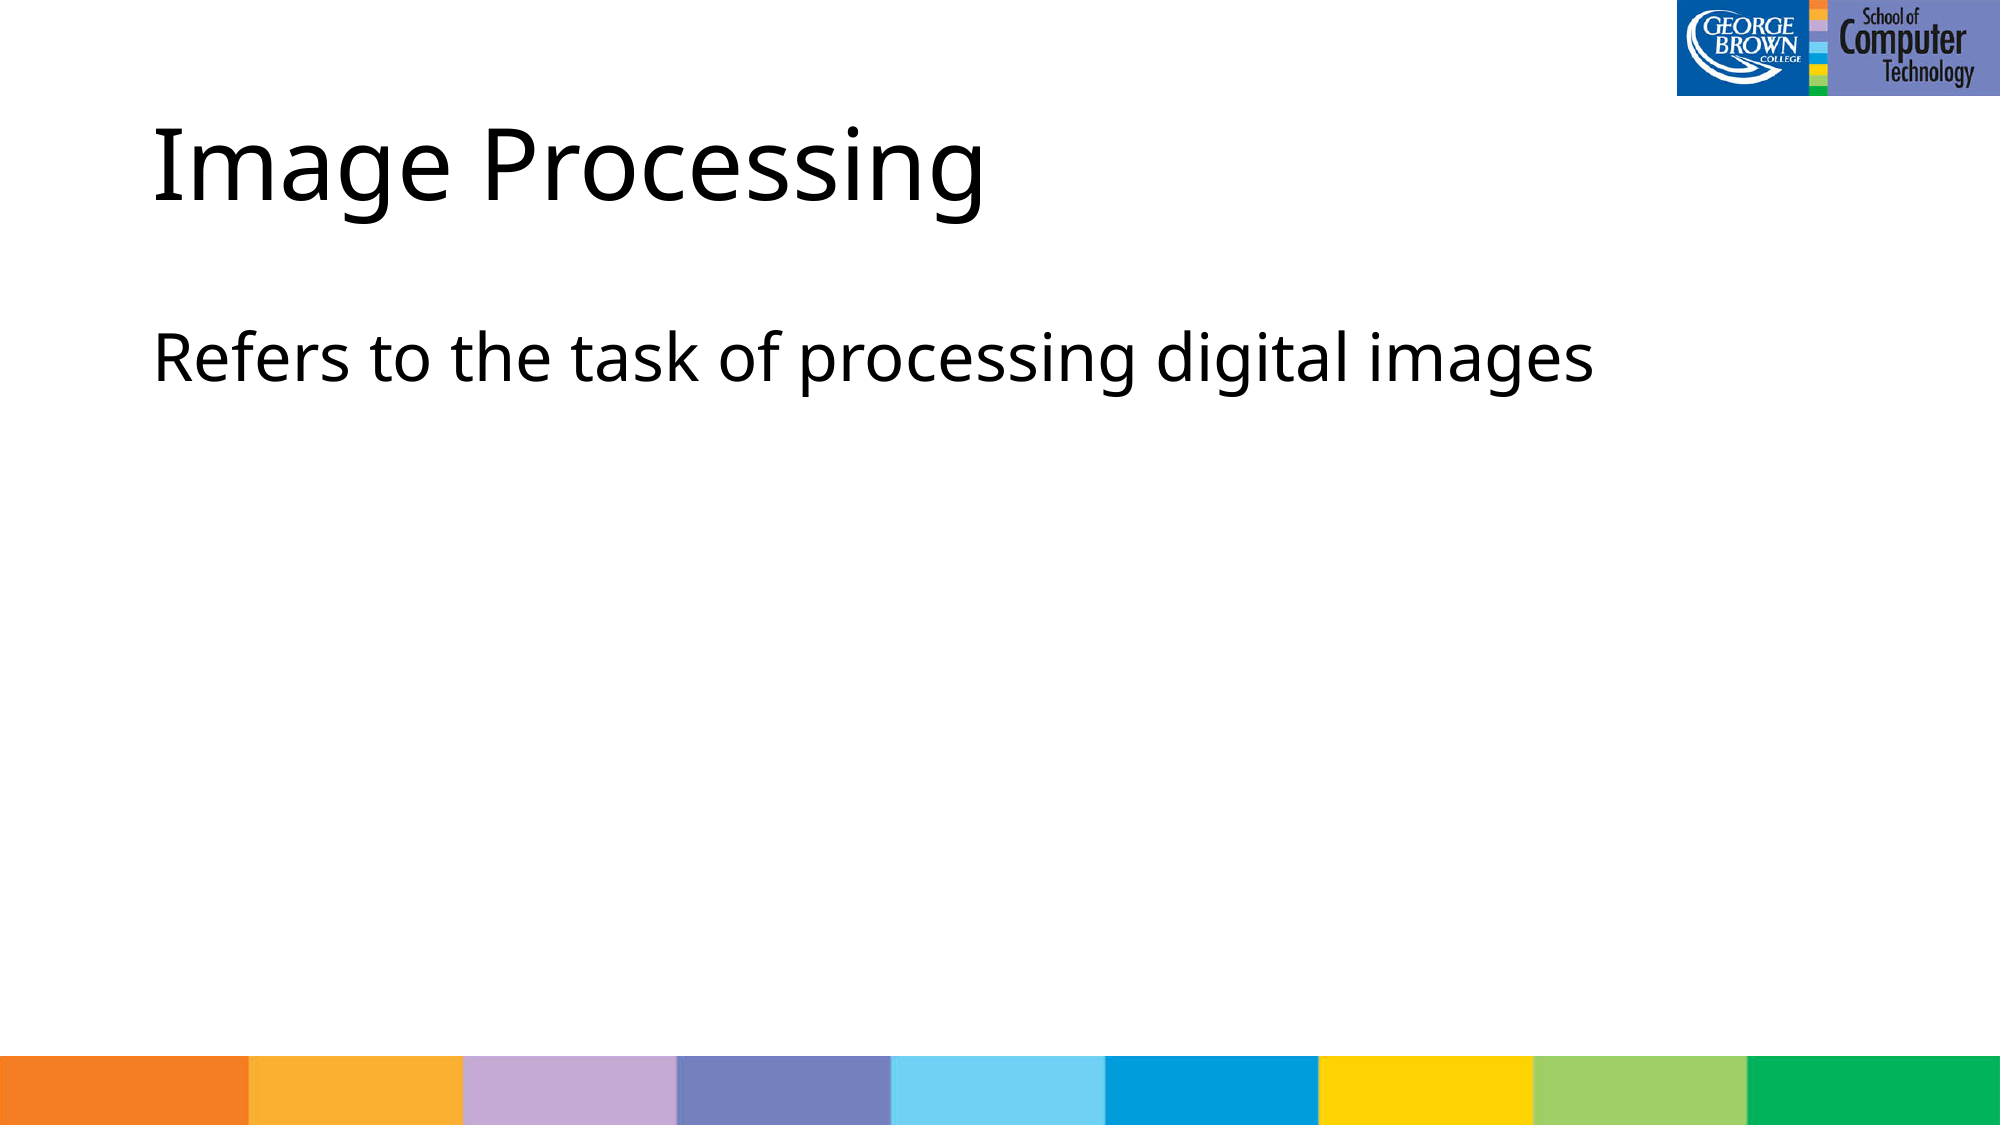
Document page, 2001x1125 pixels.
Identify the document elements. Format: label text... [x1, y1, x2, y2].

picture [0, 1056, 1105, 1125]
picture [1677, 0, 2000, 96]
picture [1318, 1056, 2000, 1125]
list Refers to the task of processing digital images [137, 299, 1932, 1014]
title Image Processing [137, 59, 1863, 278]
